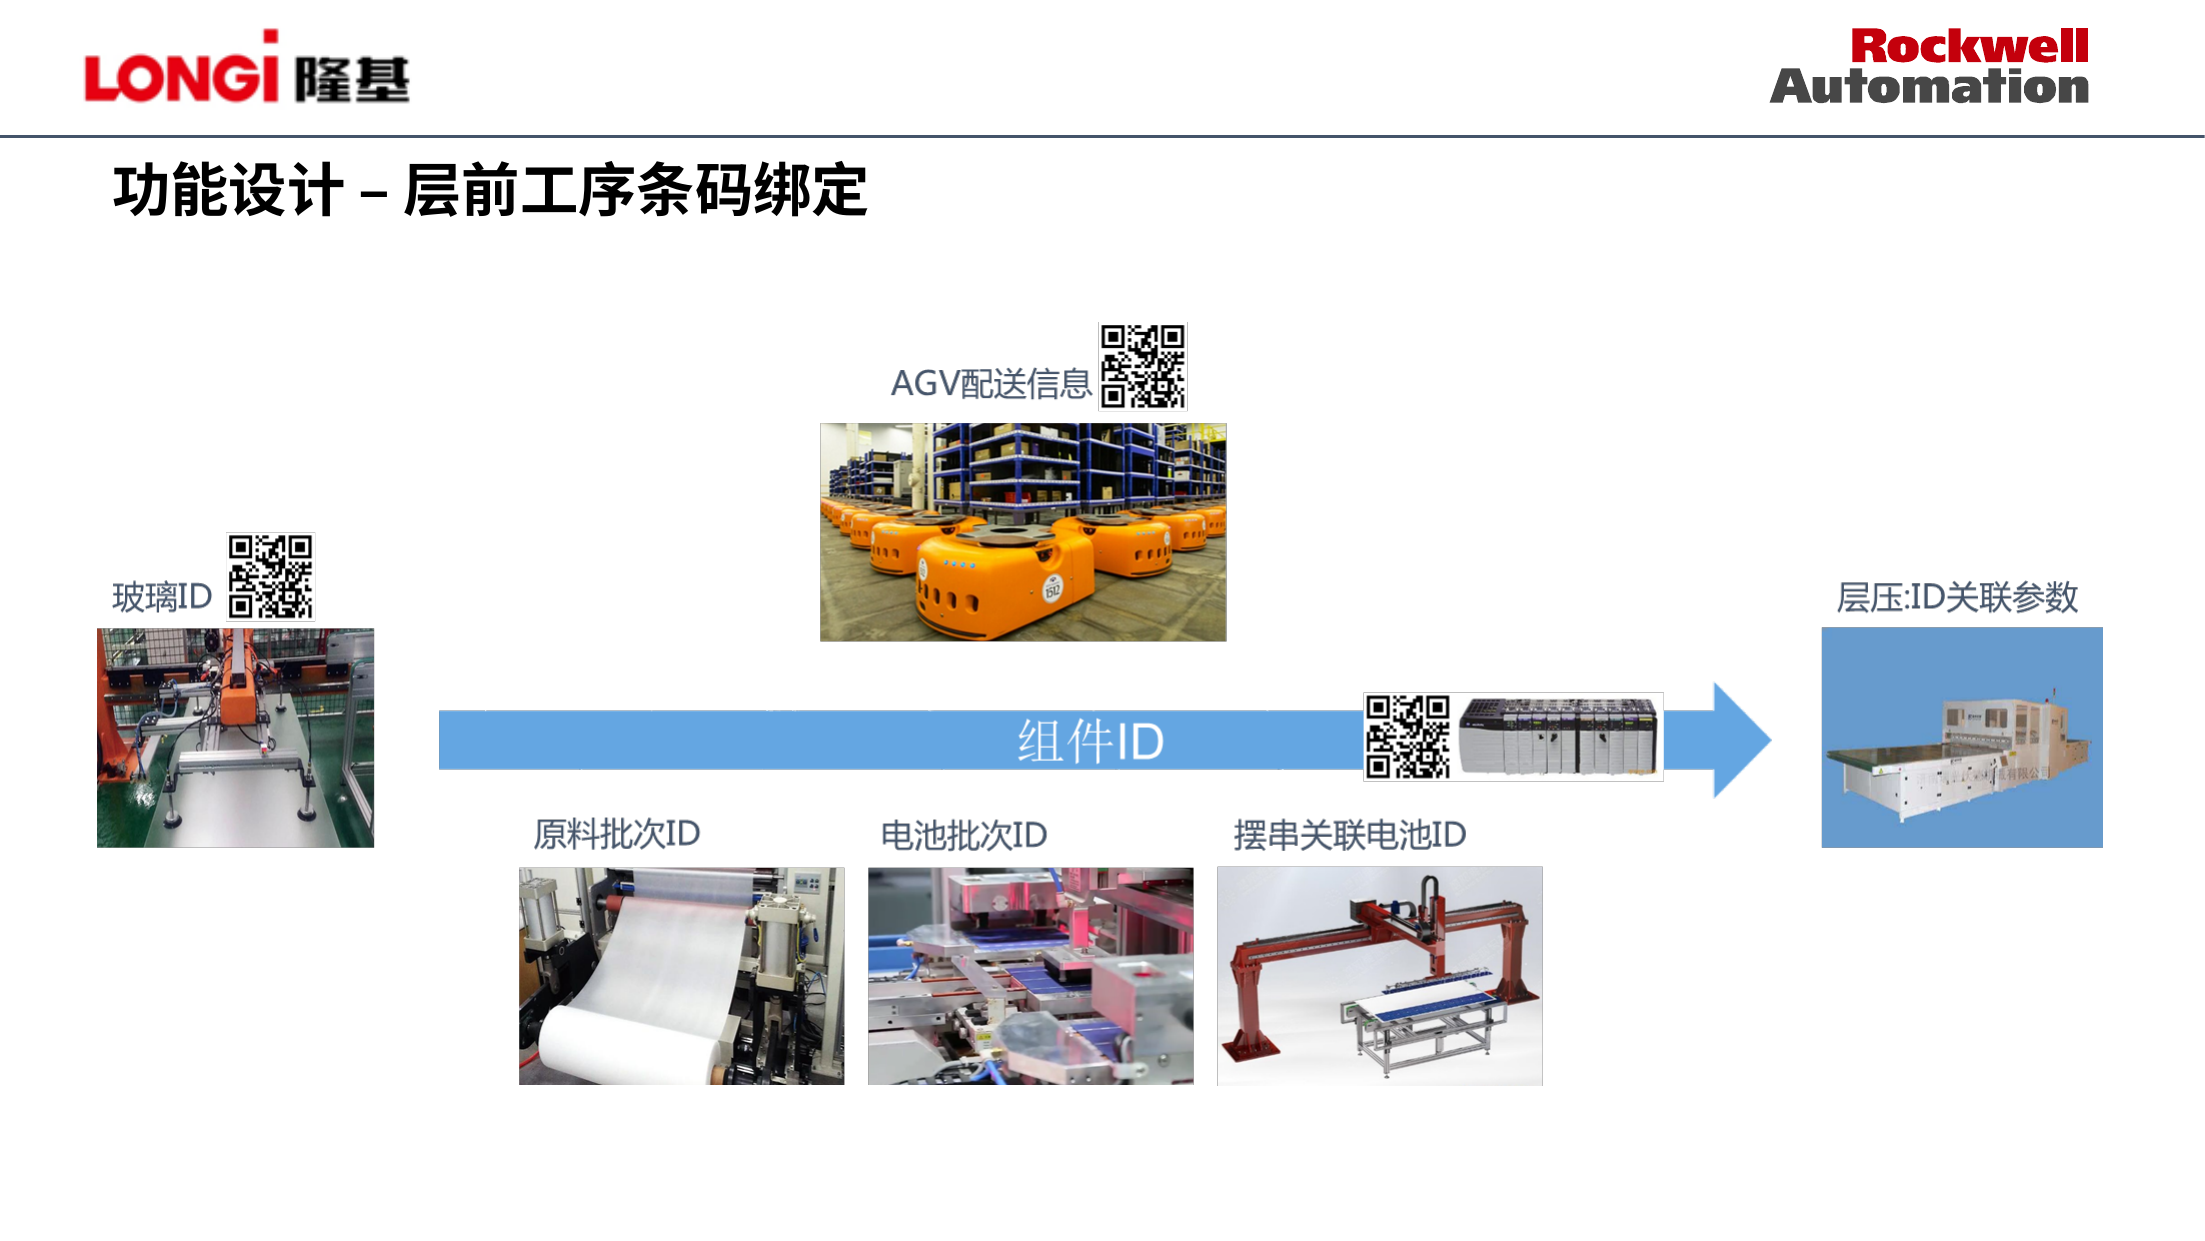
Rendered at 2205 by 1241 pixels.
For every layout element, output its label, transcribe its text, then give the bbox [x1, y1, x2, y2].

picture [76, 19, 416, 116]
picture [91, 322, 2118, 1087]
text_box 功能设计 – 层前工序条码绑定 [0, 145, 983, 231]
